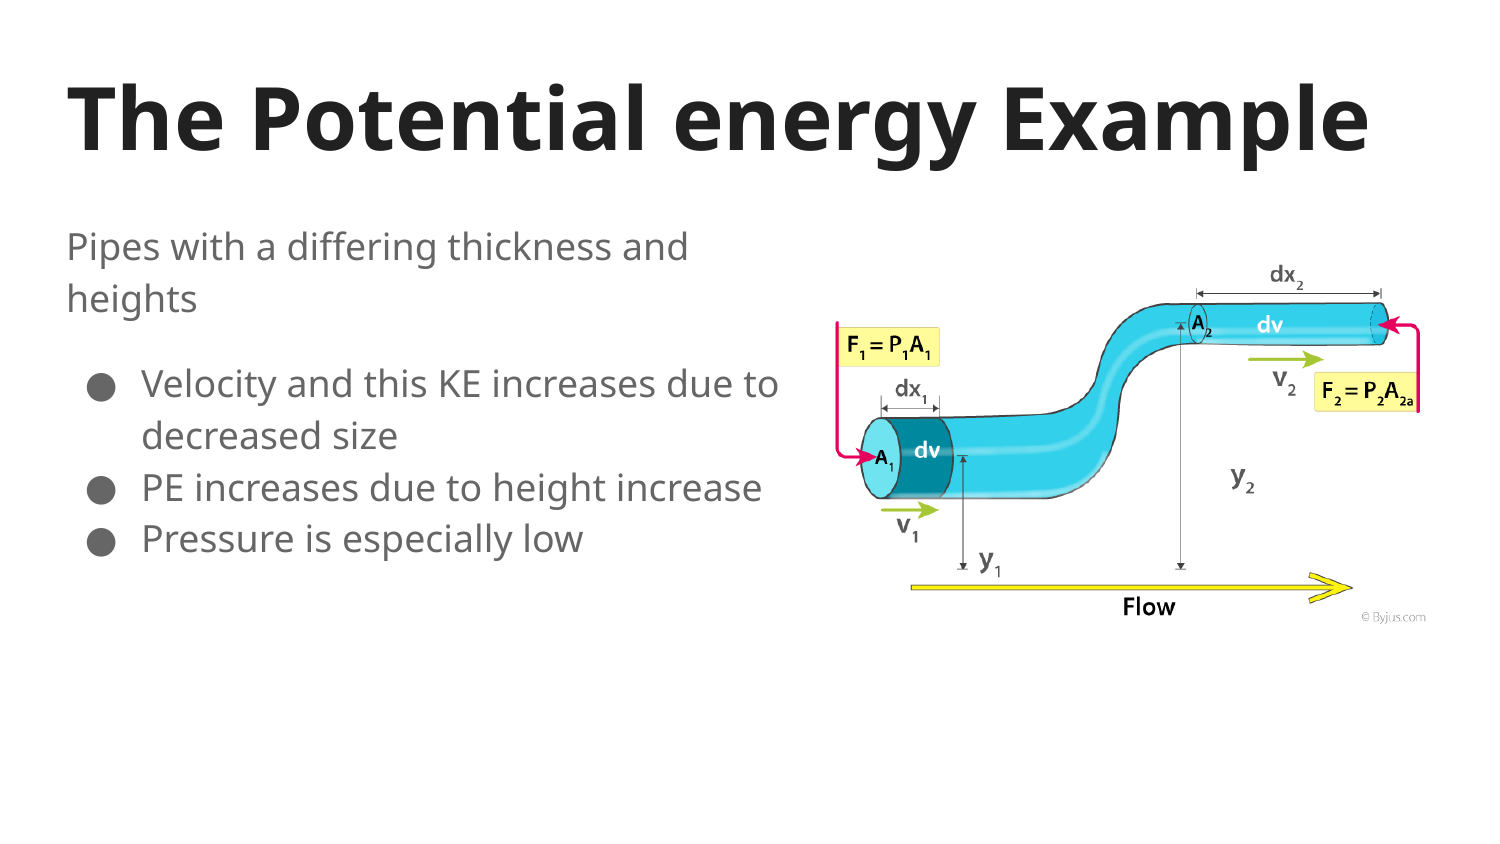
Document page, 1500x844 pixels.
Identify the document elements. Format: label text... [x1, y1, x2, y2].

picture [806, 258, 1438, 632]
list Pipes with a differing thickness and heights Velocity and this KE increases due to decreased size PE increases due to height increase Pressure is especially low [51, 201, 818, 750]
title The Potential energy Example [51, 48, 1449, 180]
